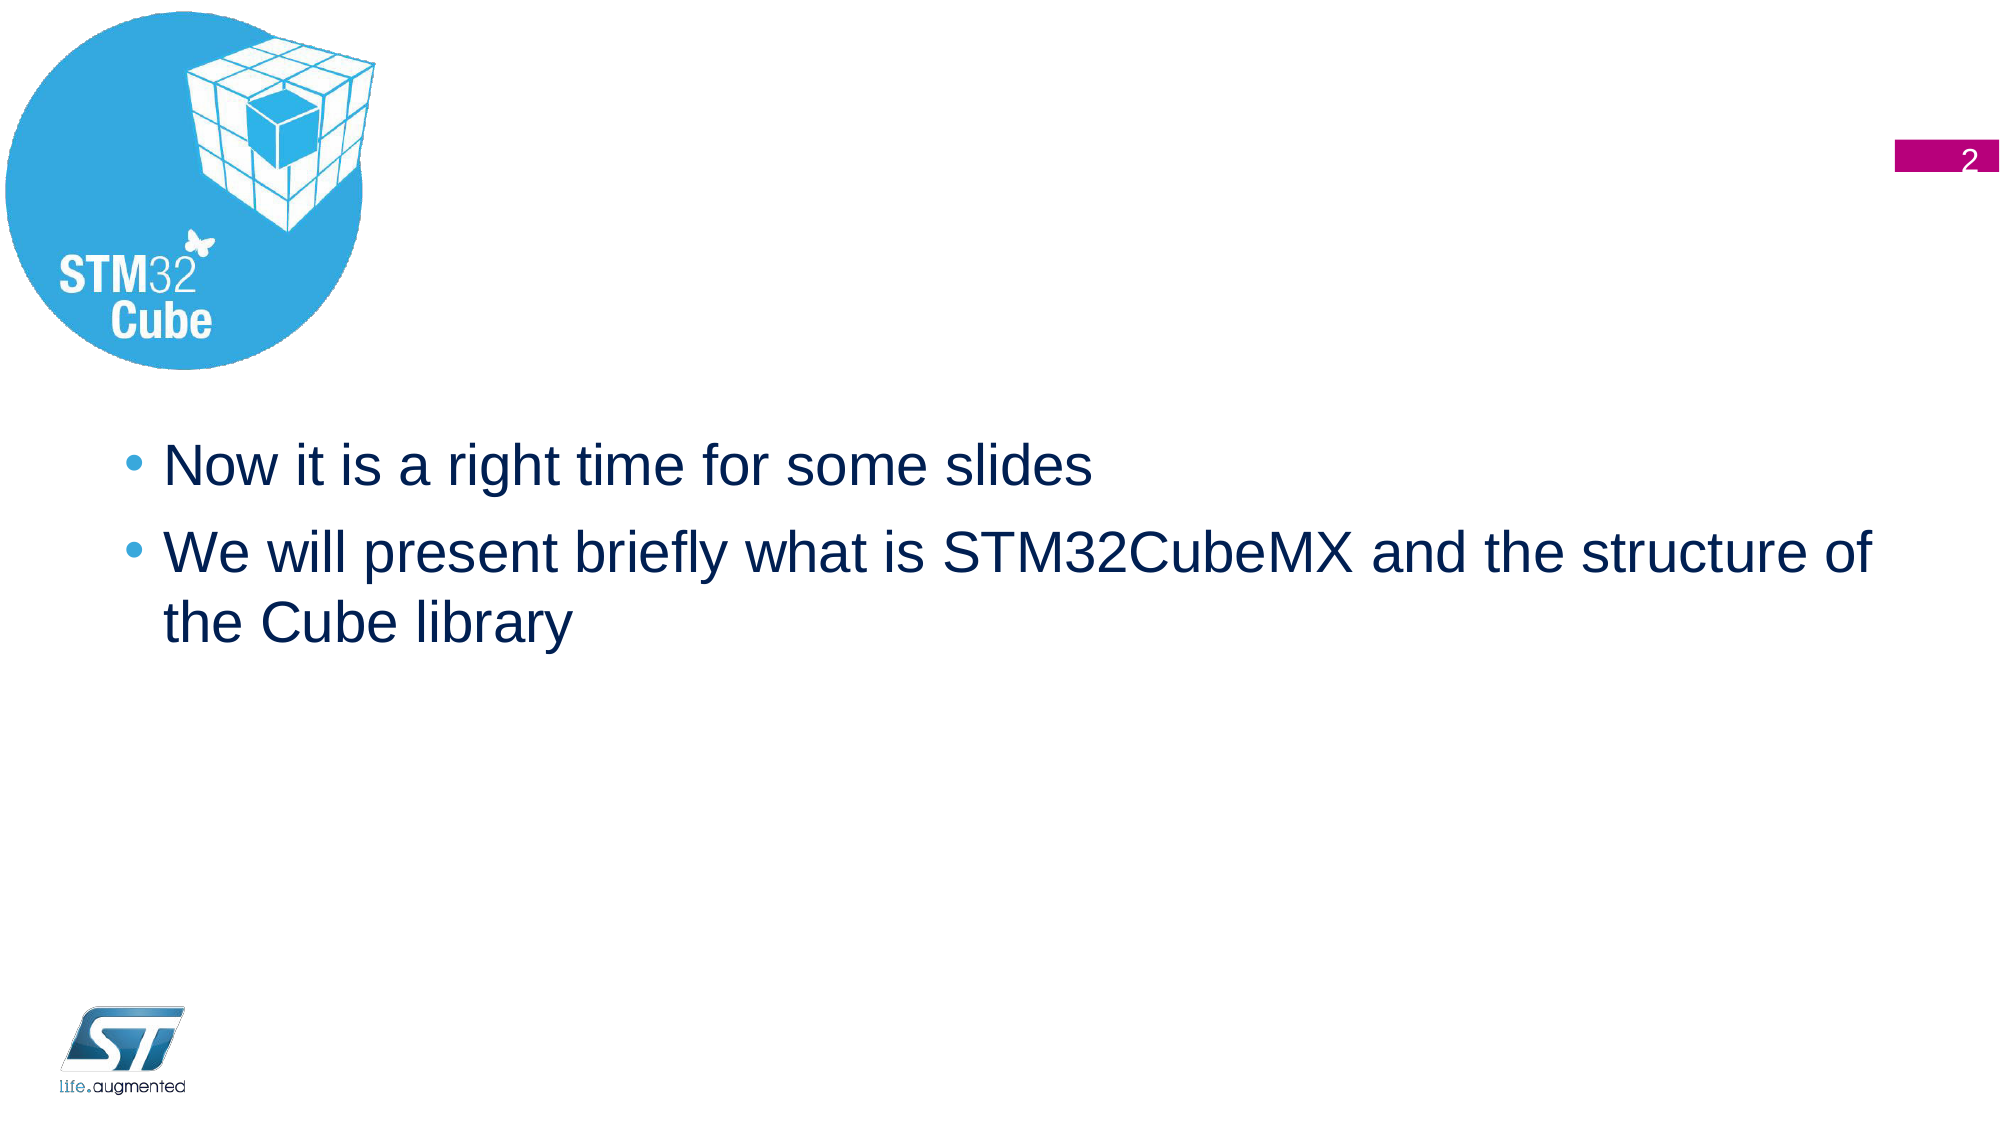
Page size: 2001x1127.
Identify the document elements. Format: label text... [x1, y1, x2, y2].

text_box [1982, 139, 2000, 172]
text_box 2 [1958, 139, 1982, 180]
text_box [1894, 139, 1958, 172]
picture [49, 995, 196, 1103]
text_box We will present briefly what is STM32CubeMX and the structure of the Cube library [122, 514, 1881, 655]
text_box [0, 0, 378, 378]
text_box Now it is a right time for some slides [122, 427, 1101, 498]
